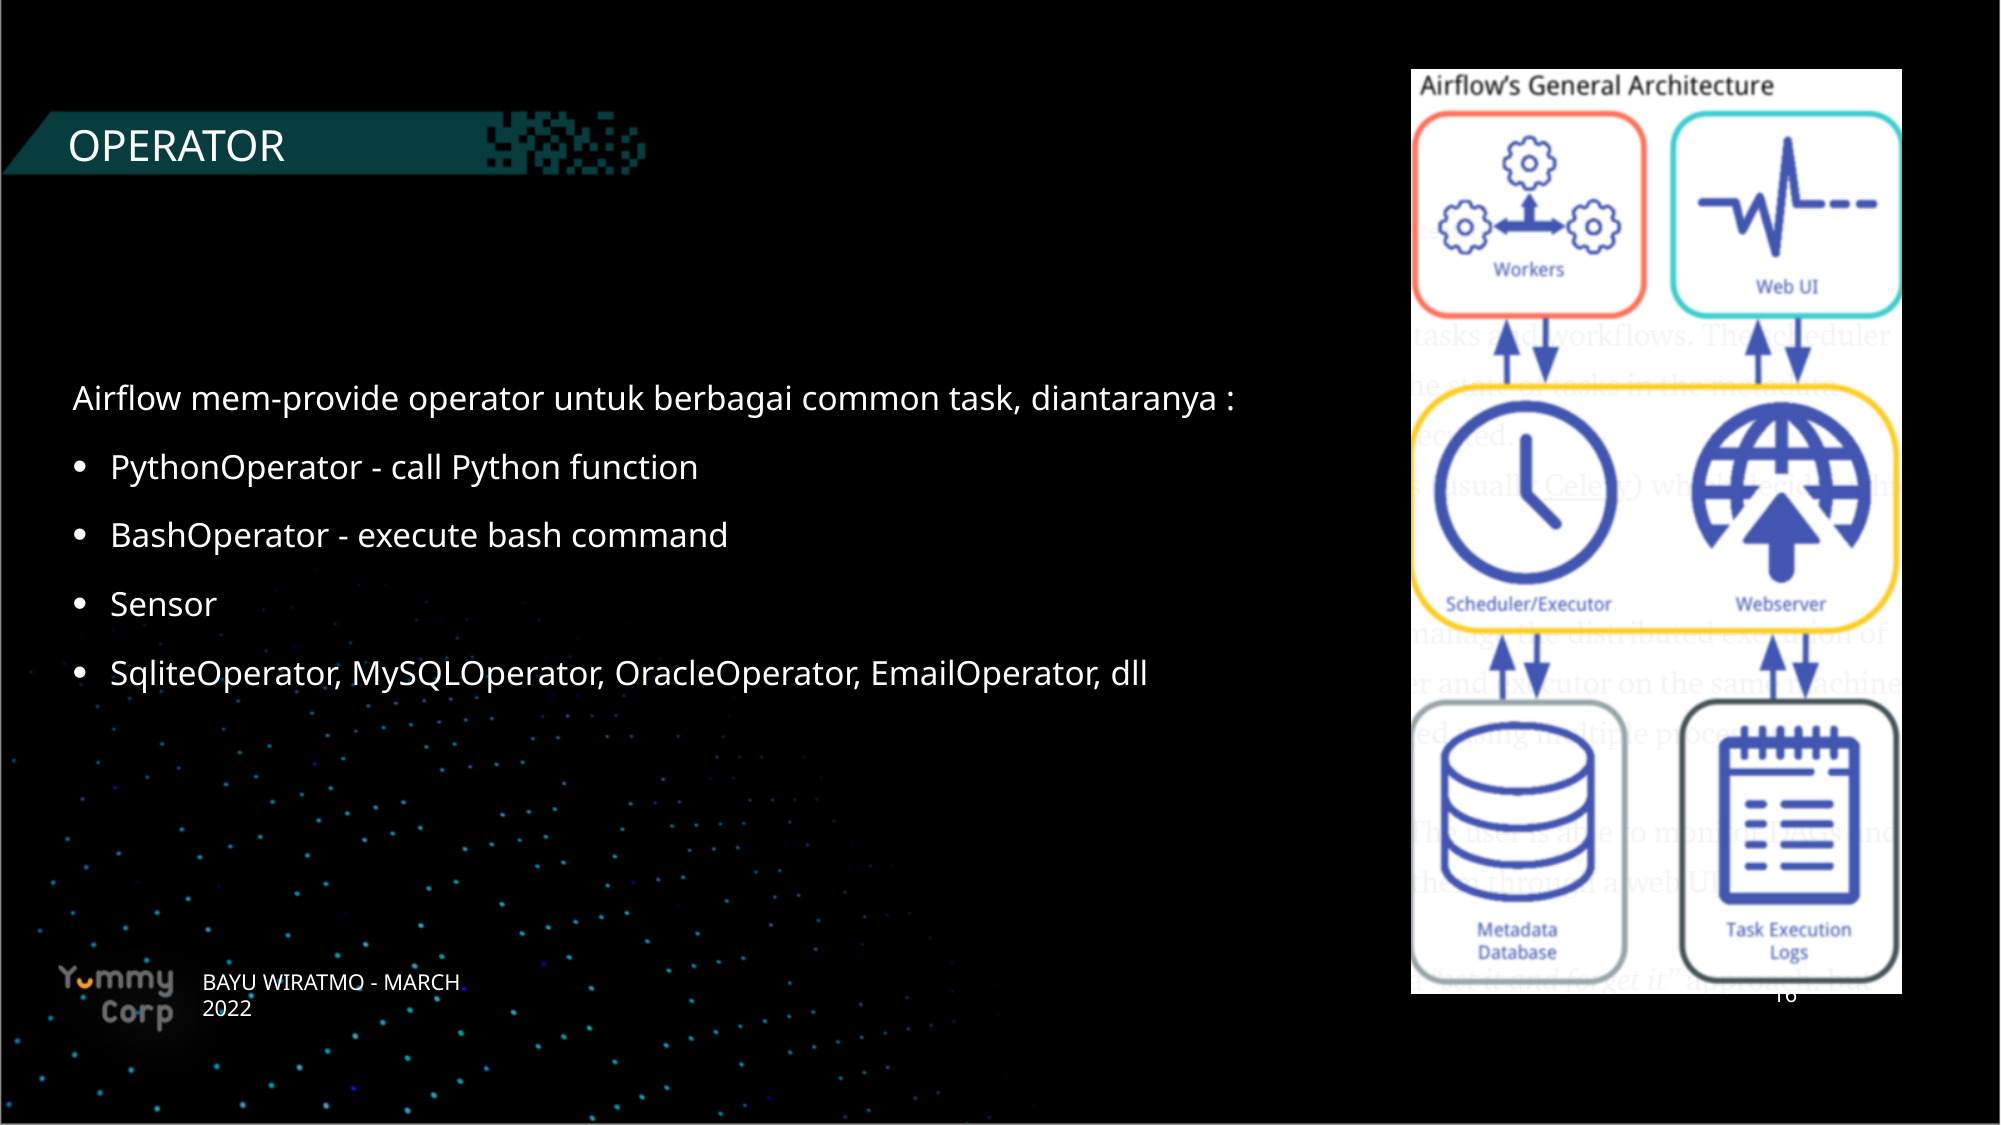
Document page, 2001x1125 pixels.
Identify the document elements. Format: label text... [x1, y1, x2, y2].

list Airflow mem-provide operator untuk berbagai common task, diantaranya : PythonOperator - call Python function BashOperator - execute bash command Sensor SqliteOperator, MySQLOperator, OracleOperator, EmailOperator, dll [57, 361, 1369, 943]
slide_number 16 [1685, 994, 1813, 1025]
picture [0, 0, 2001, 1125]
title Operator [52, 99, 322, 195]
footer bayu wiratmo - March 2022 [187, 965, 522, 1025]
